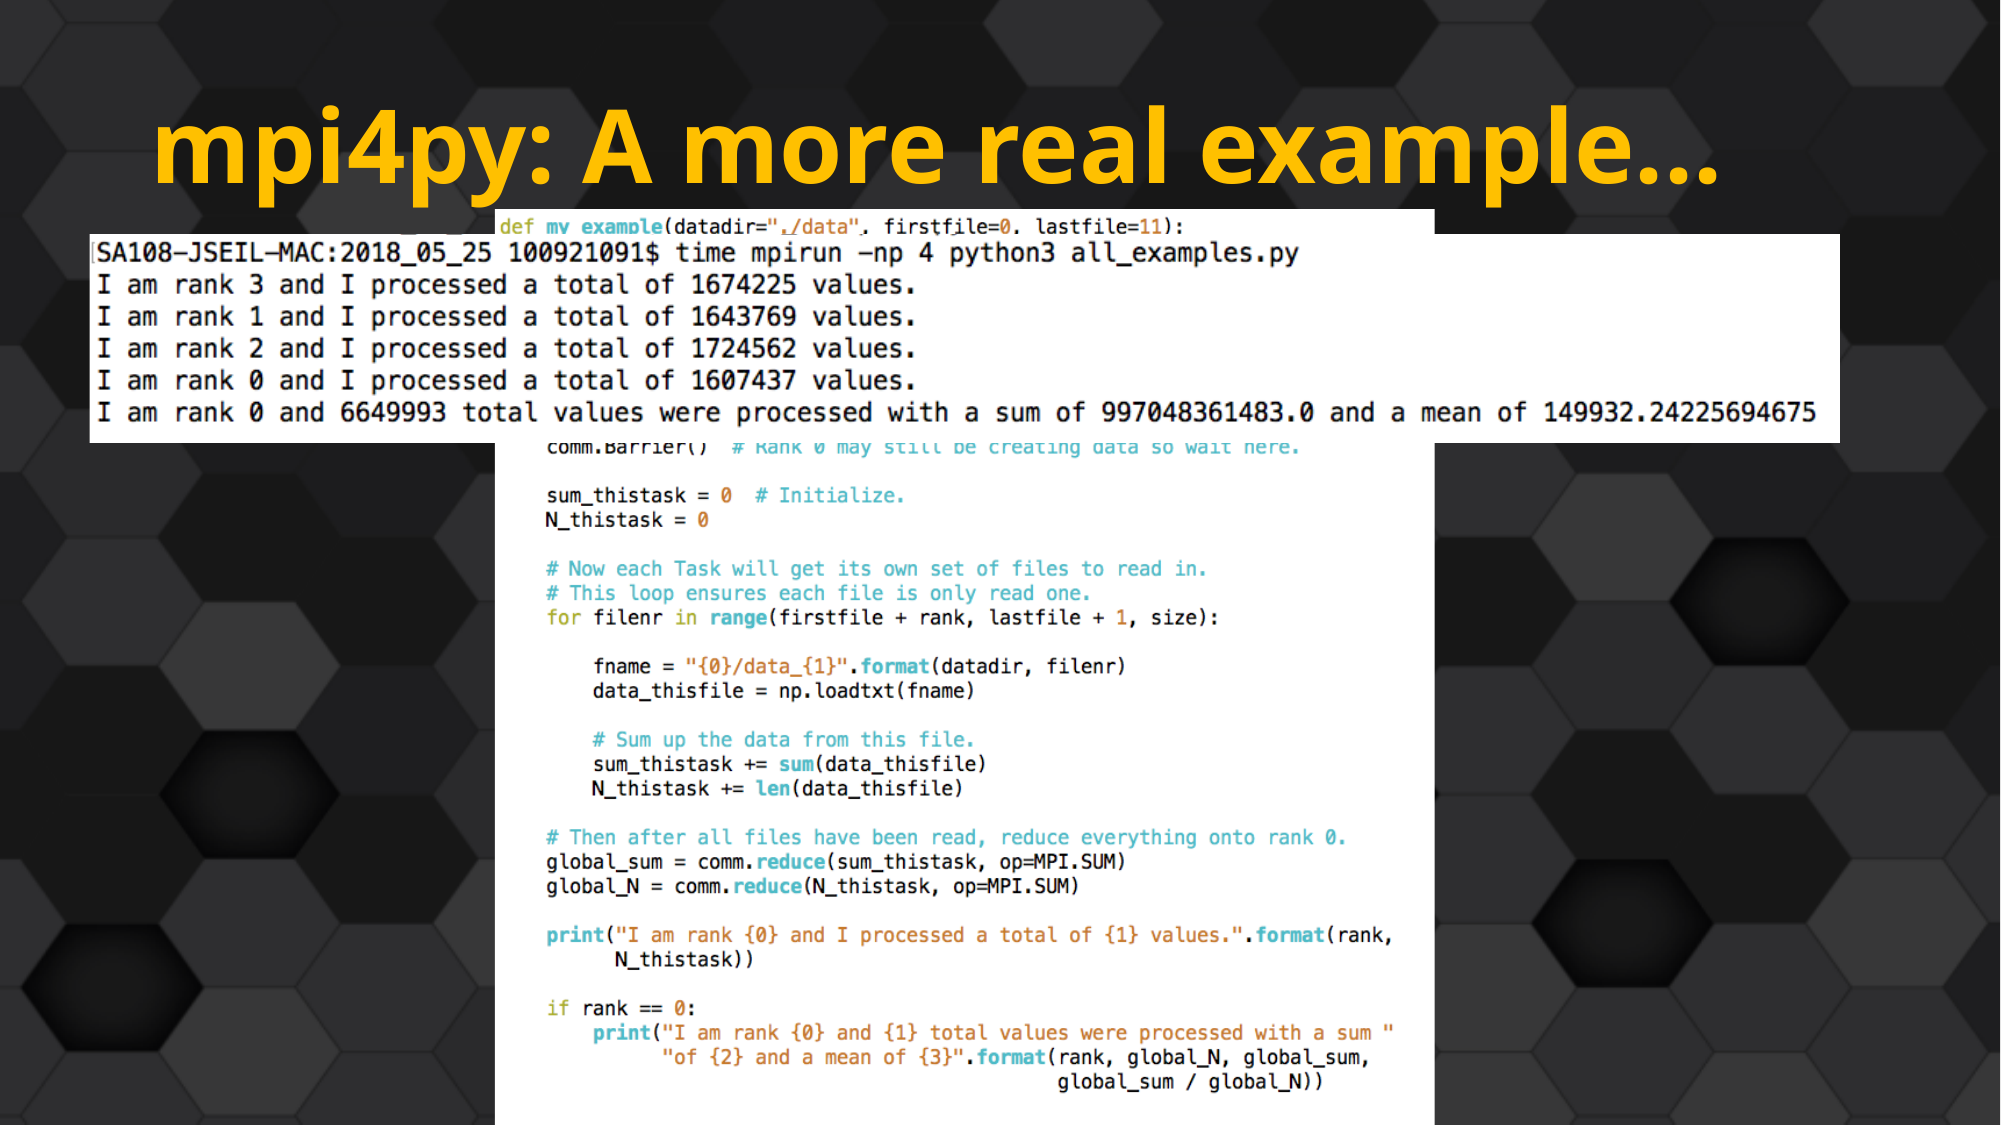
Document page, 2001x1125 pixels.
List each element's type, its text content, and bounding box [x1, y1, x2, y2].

title mpi4py: A more real example... [135, 41, 1861, 259]
picture [0, 0, 2001, 1125]
